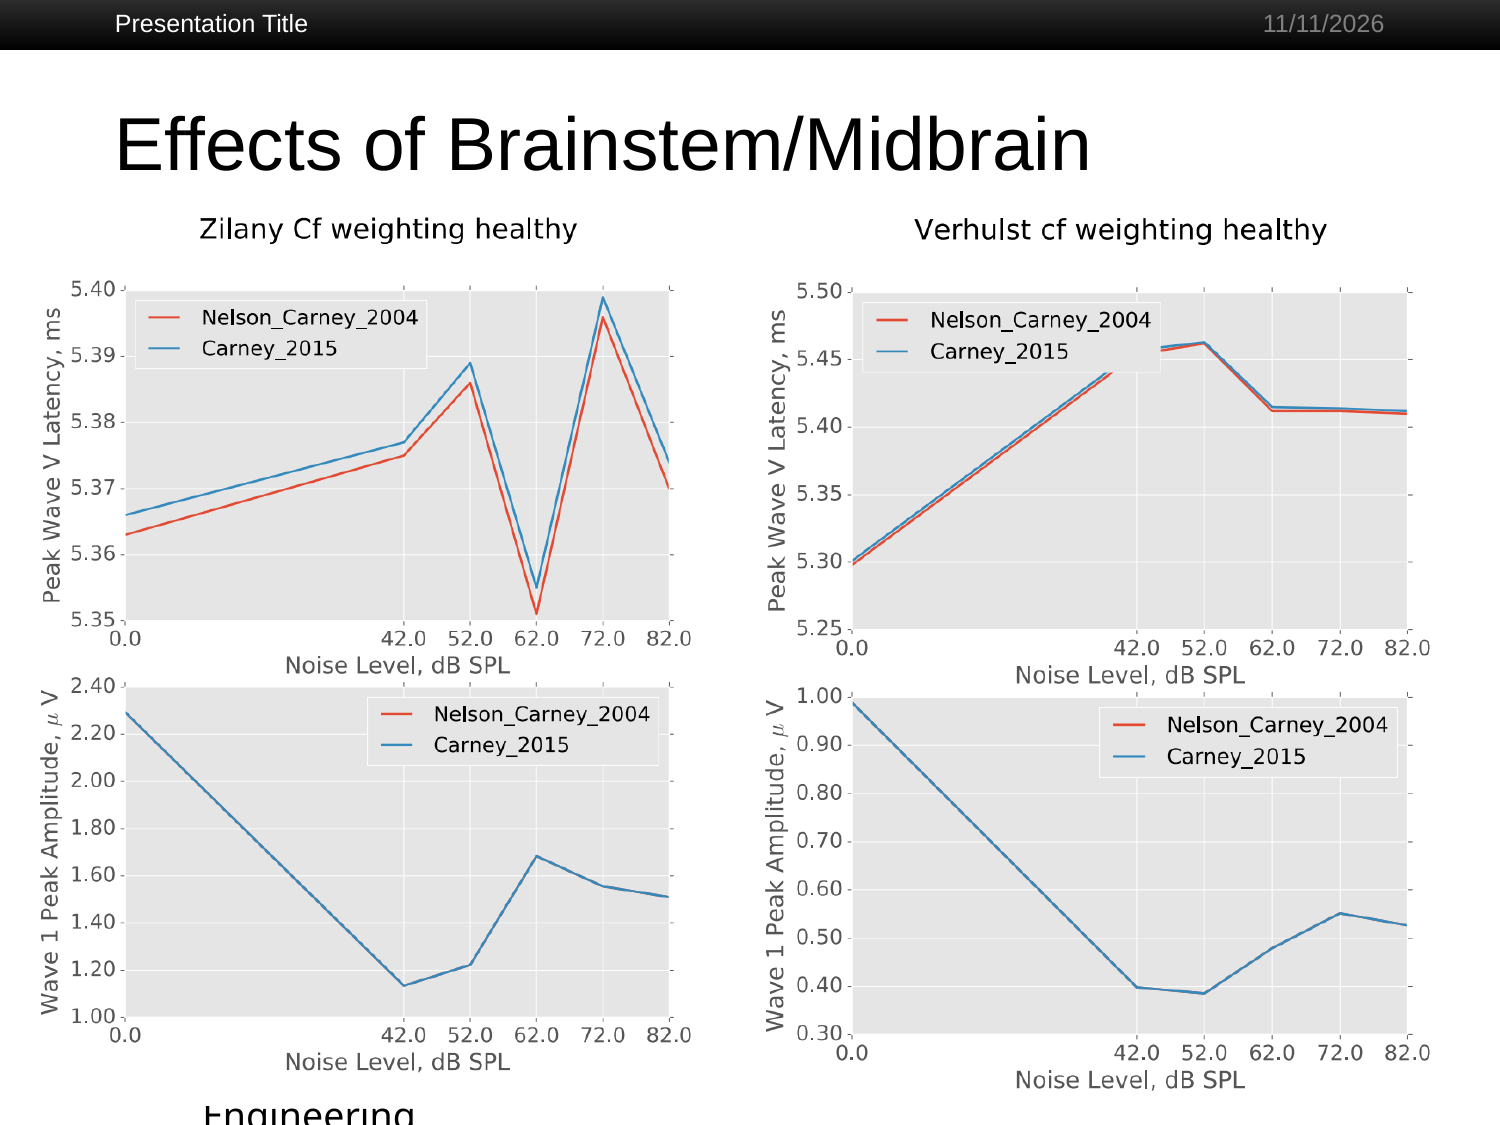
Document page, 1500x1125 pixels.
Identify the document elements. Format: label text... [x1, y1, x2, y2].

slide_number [999, 0, 1401, 51]
picture [762, 199, 1478, 1125]
picture [37, 199, 738, 1106]
footer Presentation Title [99, 0, 938, 51]
title Effects of Brainstem/Midbrain [99, 87, 1400, 200]
